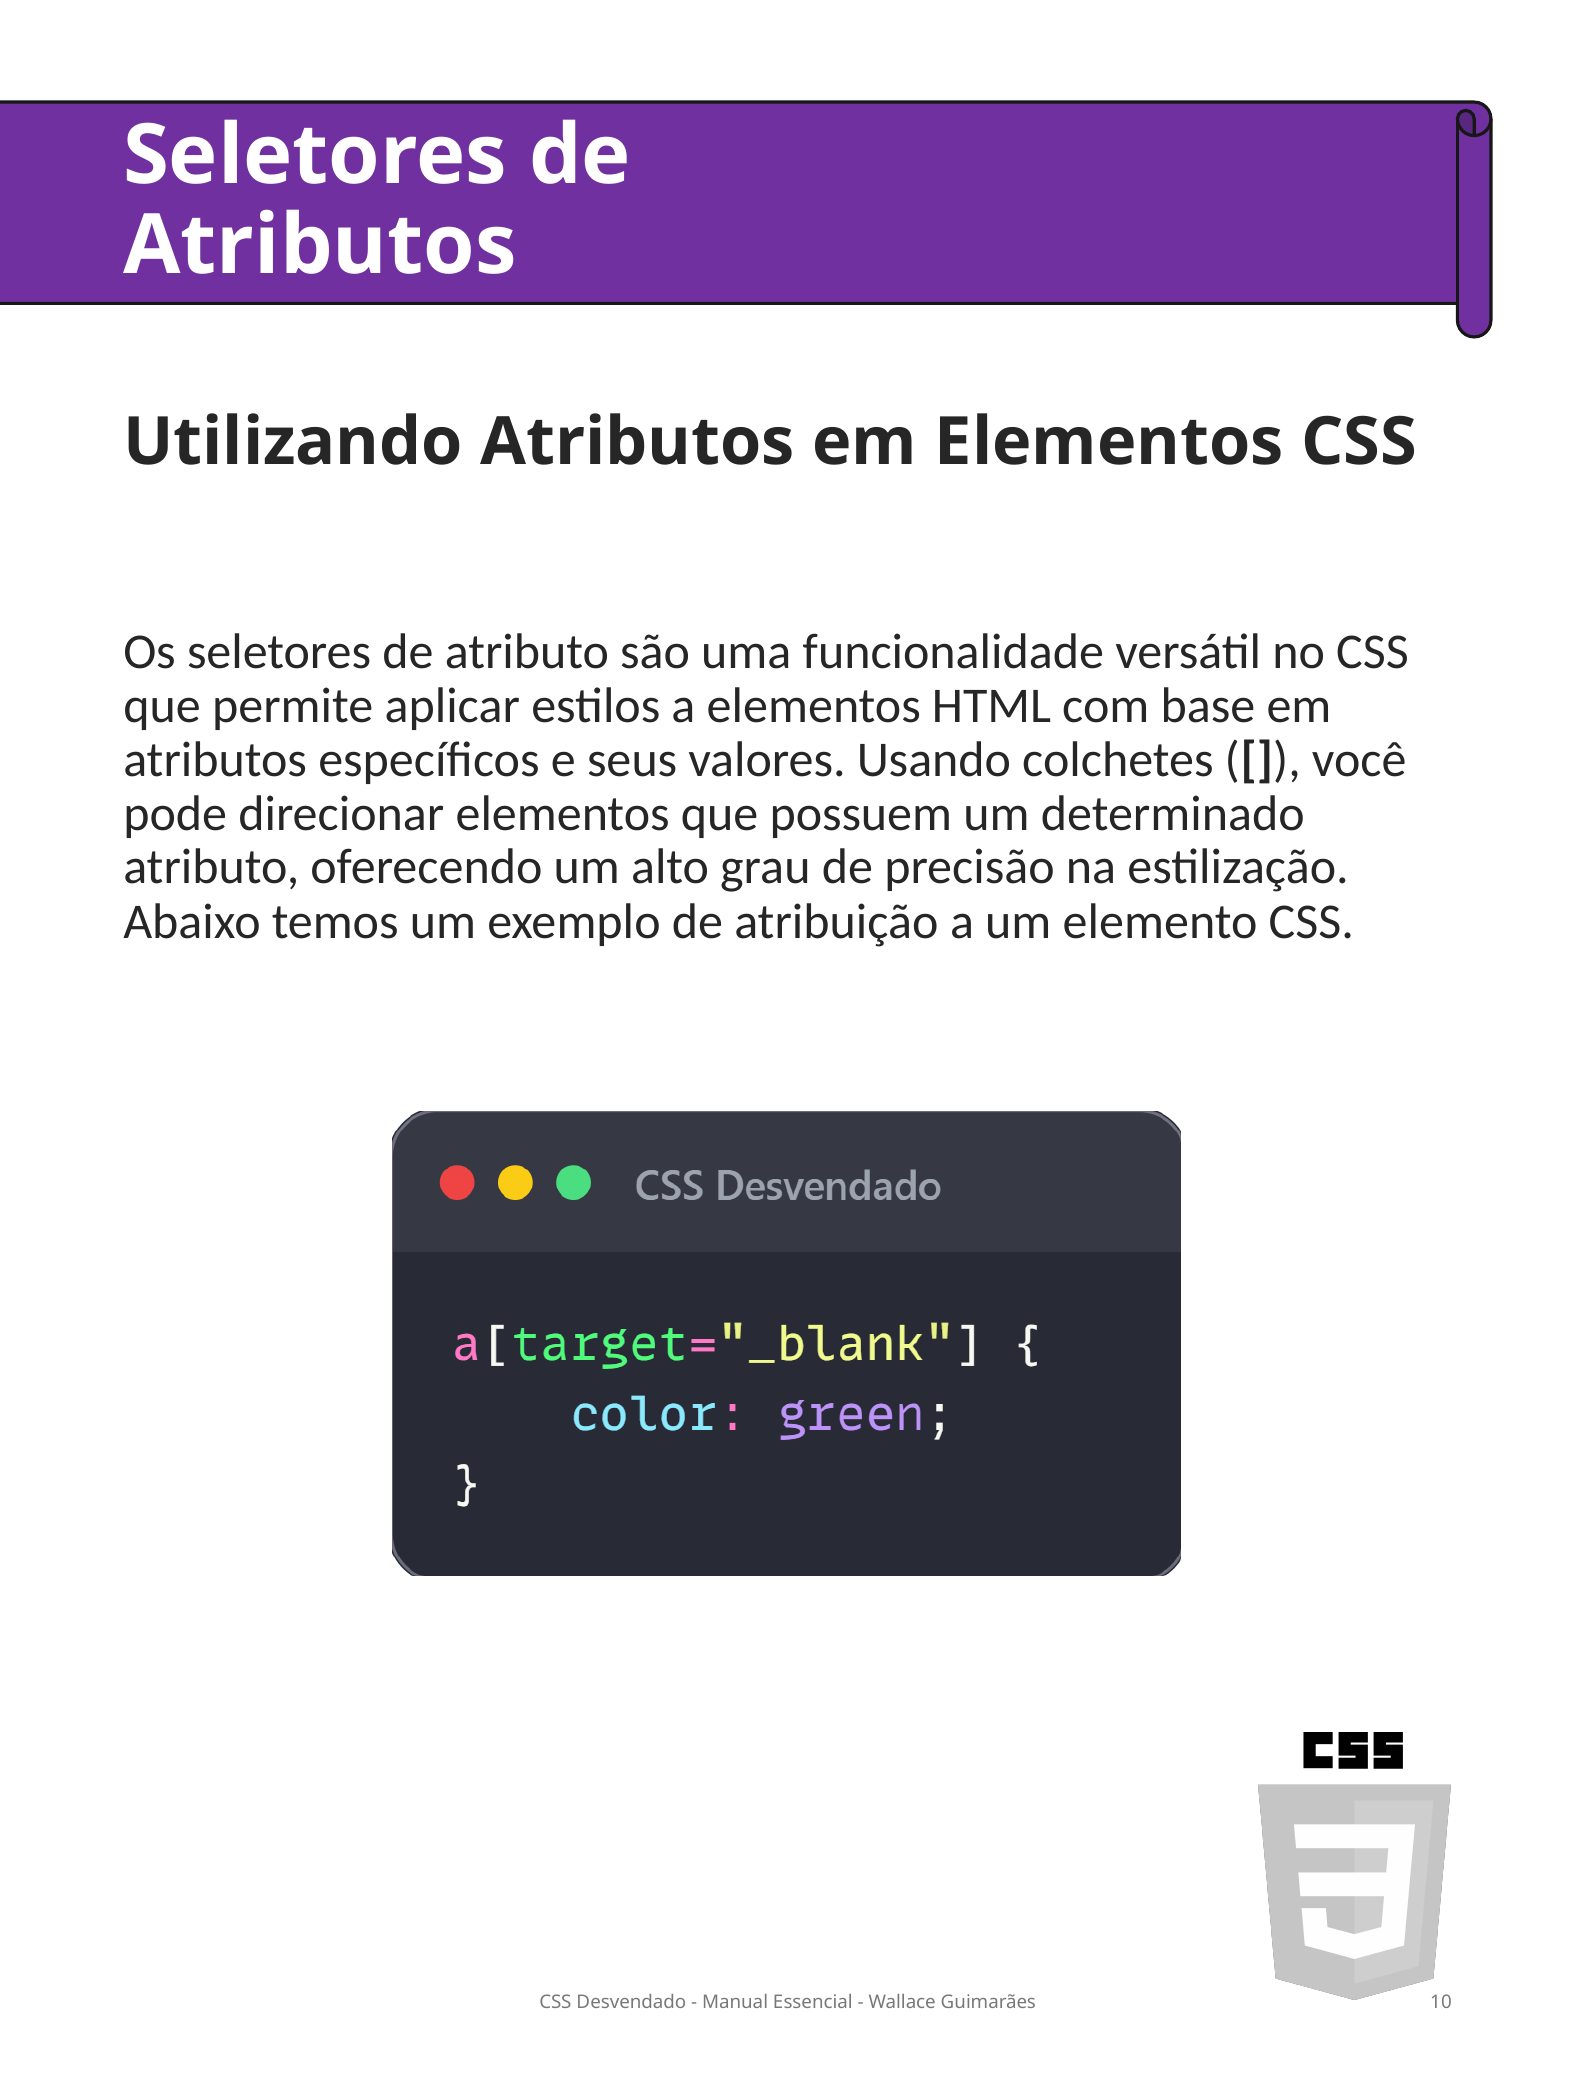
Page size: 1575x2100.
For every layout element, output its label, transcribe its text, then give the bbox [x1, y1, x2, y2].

slide_number 10 [1112, 1946, 1467, 2059]
text_box [0, 100, 1493, 339]
picture [392, 1111, 1181, 1576]
footer CSS Desvendado - Manual Essencial - Wallace Guimarães [521, 1946, 1054, 2059]
text_box Utilizando Atributos em Elementos CSS [108, 390, 1575, 486]
title Seletores de Atributos [108, 152, 1058, 252]
list Os seletores de atributo são uma funcionalidade versátil no CSS que permite aplicar estilos a elementos HTML com base em atributos específicos e seus valores. Usando colchetes ([]), você pode direcionar elementos que possuem um determinado atributo, oferecendo um alto grau de precisão na estilização. Abaixo temos um exemplo de atribuição a um elemento CSS. [108, 617, 1467, 1862]
picture [1257, 1732, 1452, 2001]
